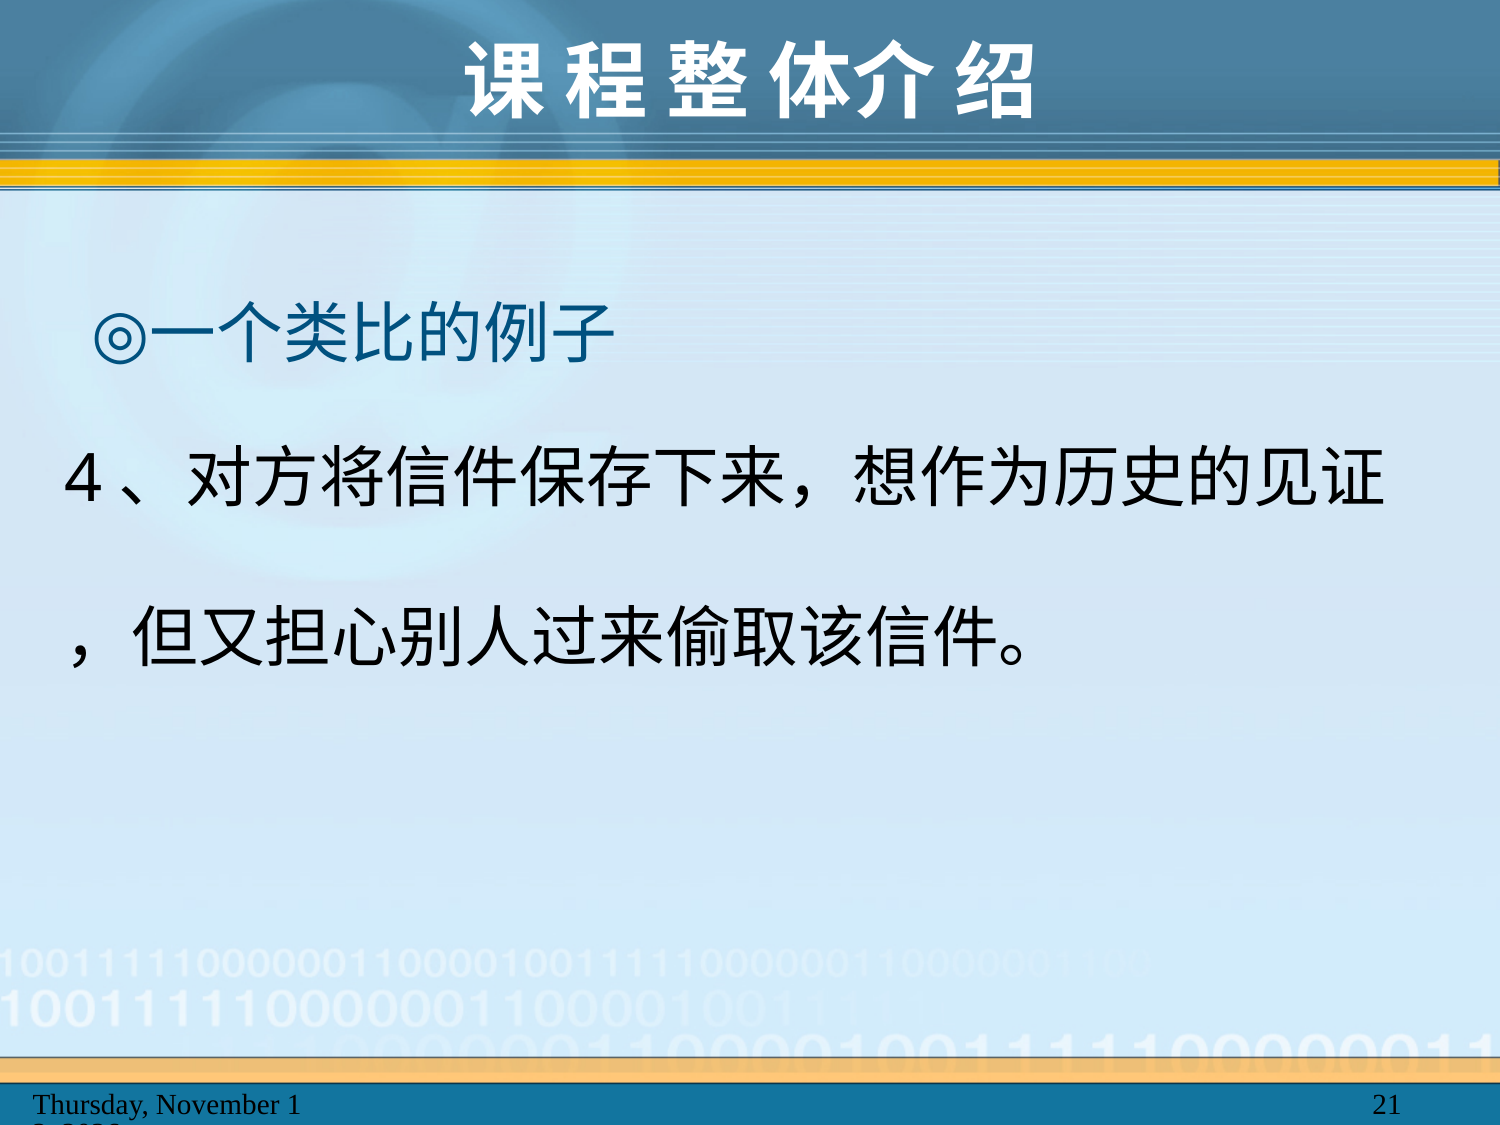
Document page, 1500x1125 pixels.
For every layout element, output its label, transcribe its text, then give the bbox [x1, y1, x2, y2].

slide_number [17, 1078, 331, 1125]
title 课 程 整 体介 绍 [100, 0, 1400, 161]
slide_number 21 [1104, 1078, 1417, 1125]
text_box 4、对方将信件保存下来，想作为历史的见证 ，但又担心别人过来偷取该信件。 [49, 427, 1500, 762]
list 一个类比的例子 [76, 243, 1500, 371]
picture [0, 0, 1500, 1125]
